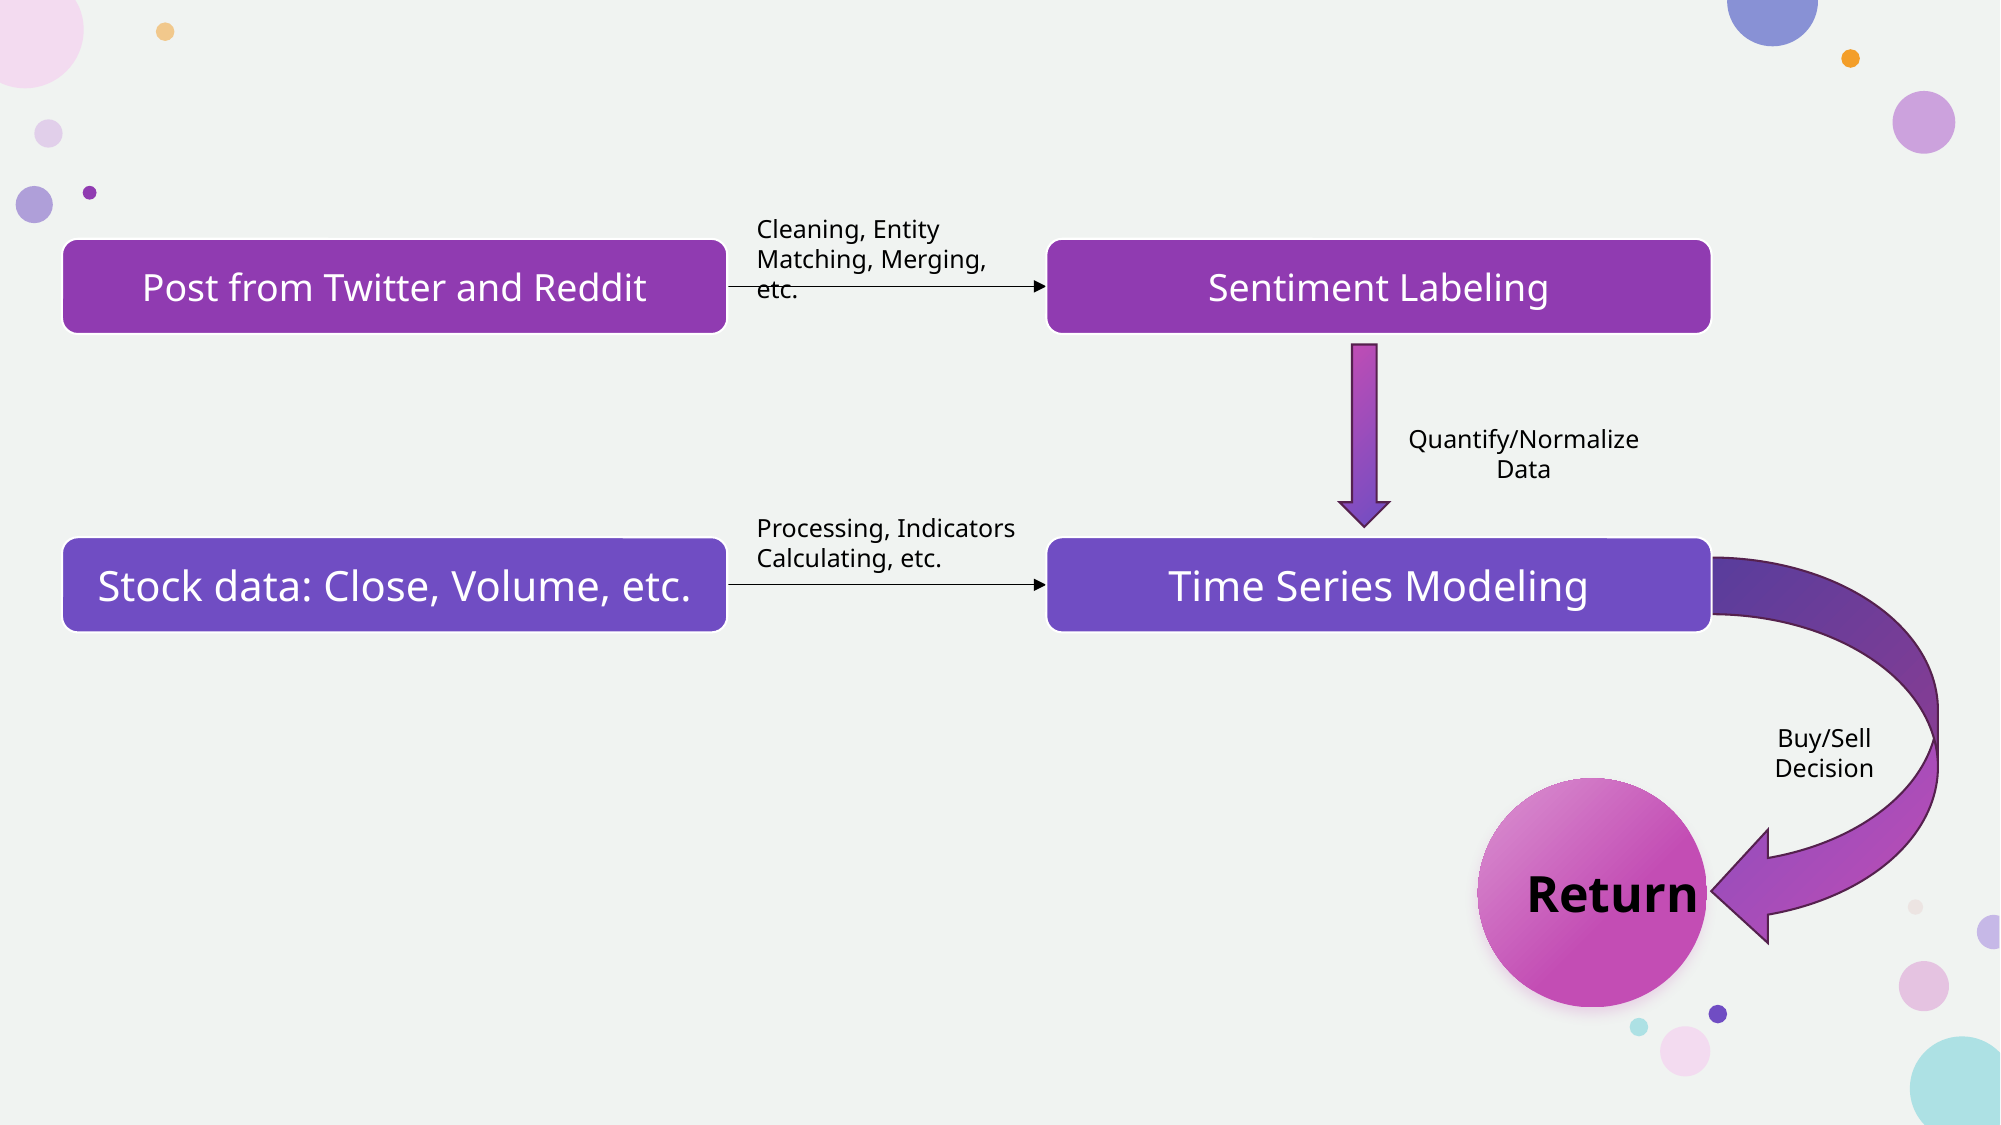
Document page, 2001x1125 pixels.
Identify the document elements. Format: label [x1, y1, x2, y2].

text_box [61, 202, 1938, 1008]
